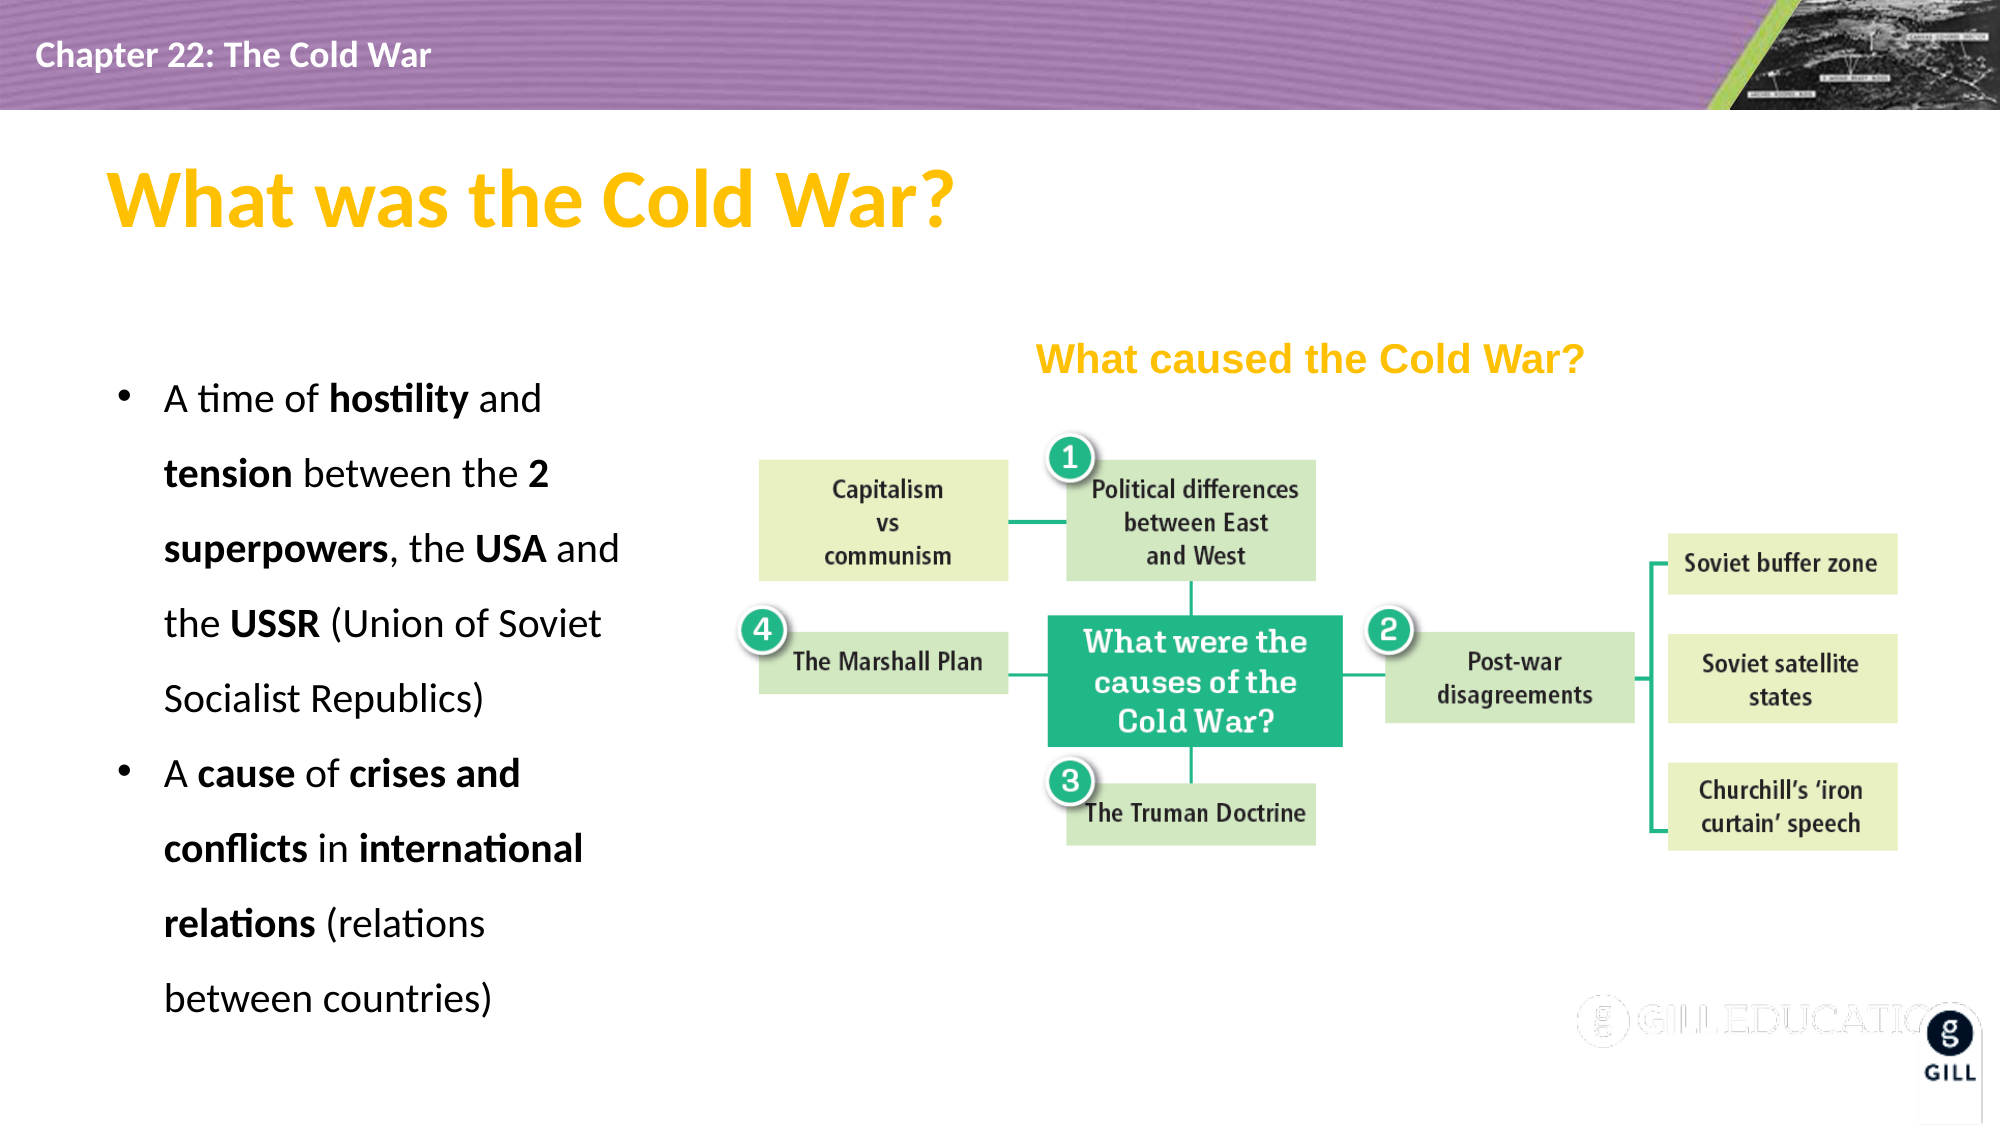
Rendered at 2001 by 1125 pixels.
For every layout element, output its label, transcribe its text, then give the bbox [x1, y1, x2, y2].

text_box What was the Cold War? [91, 137, 979, 252]
text_box What caused the Cold War? [1021, 324, 1614, 390]
picture [0, 0, 2000, 110]
picture [732, 410, 2001, 1125]
text_box A time of hostility and tension between the 2 superpowers, the USA and the USSR (Union of Soviet Socialist Republics) A cause of crises and conflicts in international relations (relations between countries) [102, 338, 650, 1028]
